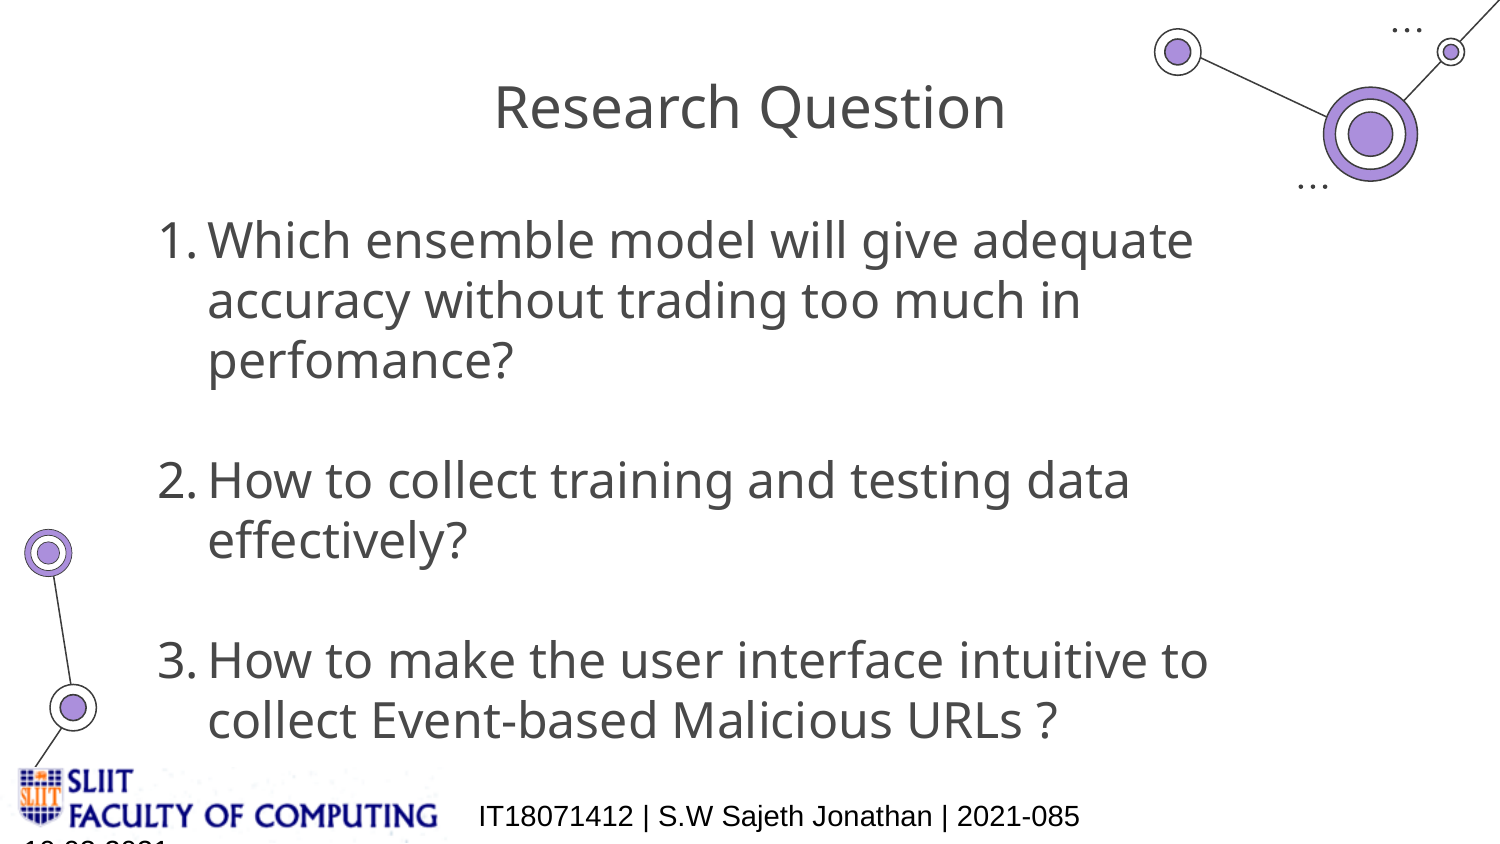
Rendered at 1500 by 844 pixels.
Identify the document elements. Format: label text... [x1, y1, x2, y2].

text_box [0, 767, 1500, 843]
list Which ensemble model will give adequate accuracy without trading too much in perfomance? How to collect training and testing data effectively? How to make the user interface intuitive to collect Event-based Malicious URLs ? [117, 188, 1382, 766]
title Research Question [415, 55, 1086, 150]
